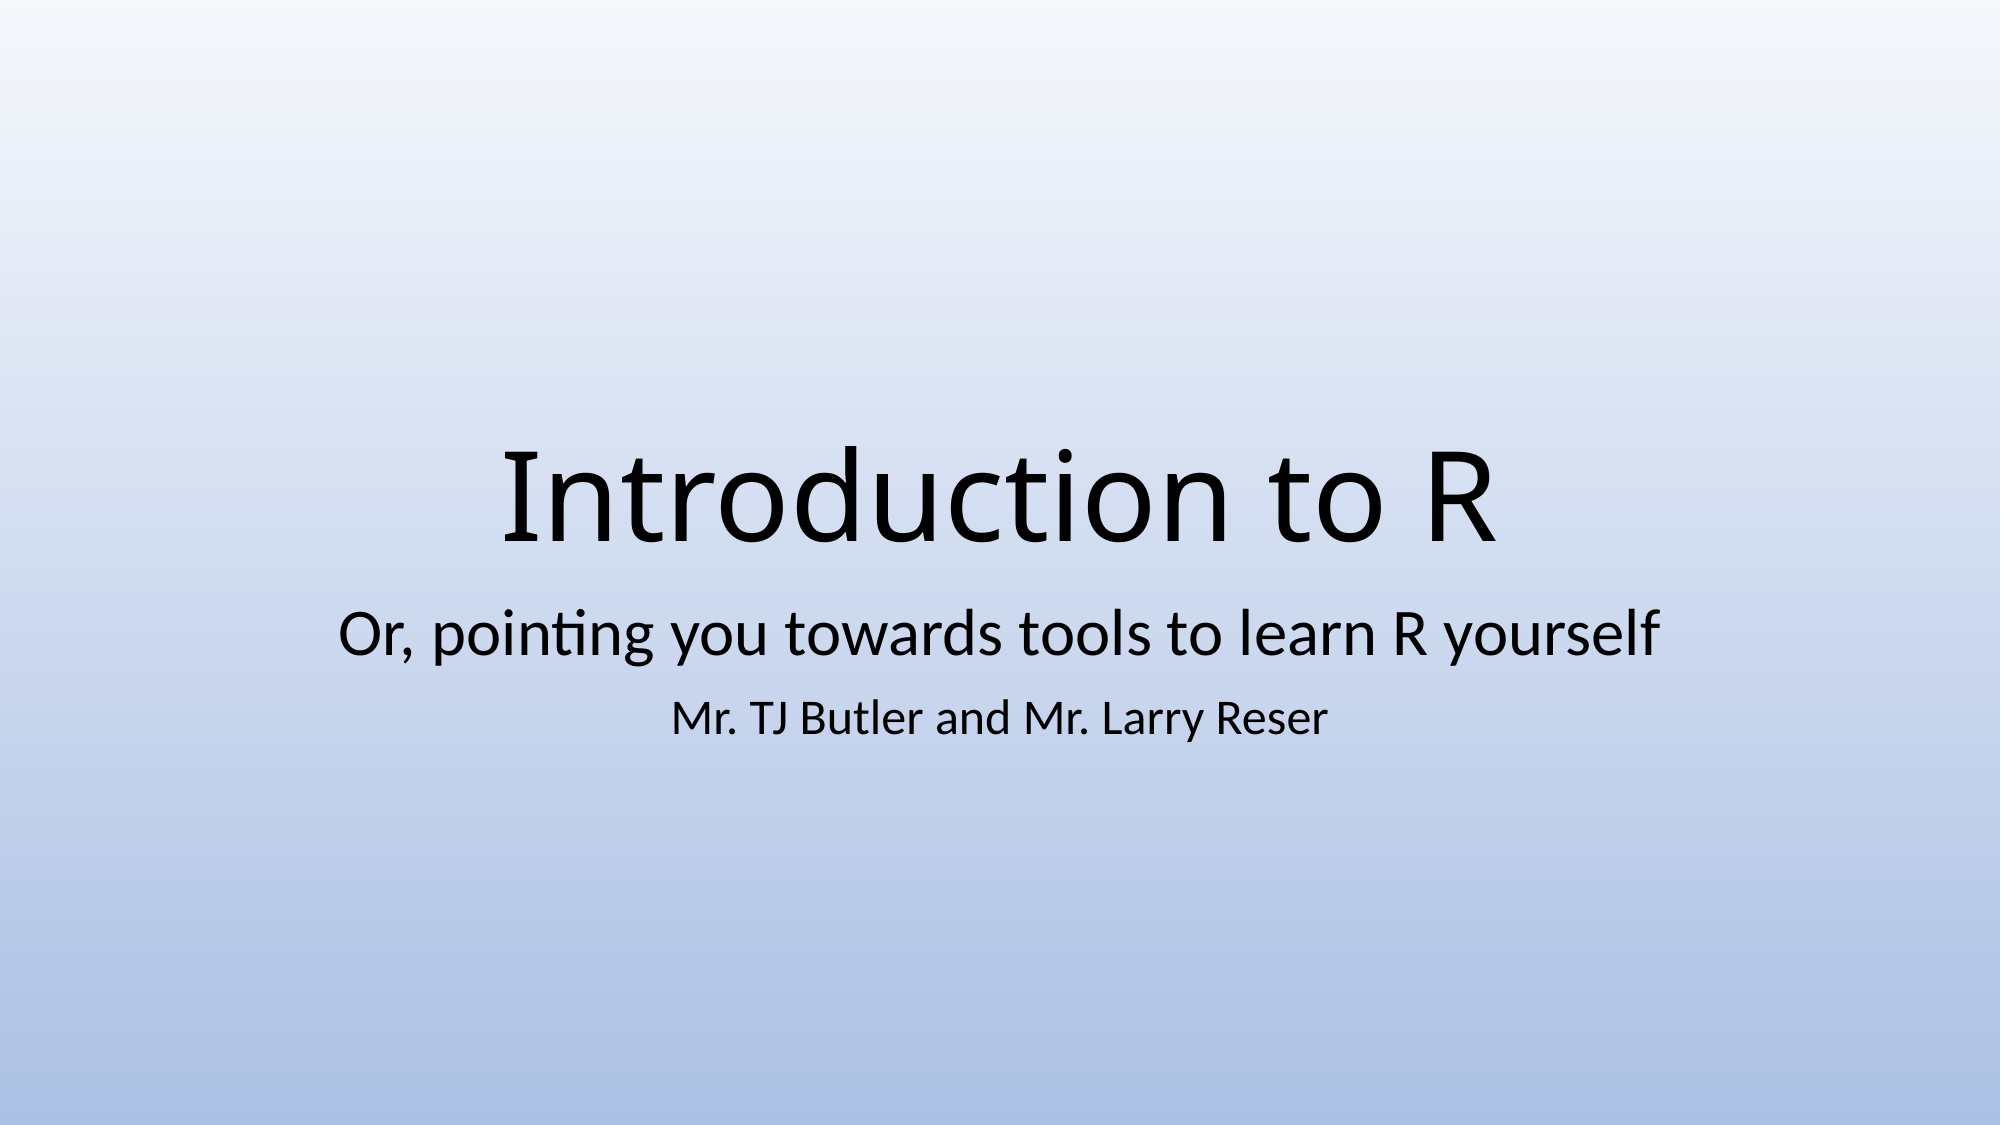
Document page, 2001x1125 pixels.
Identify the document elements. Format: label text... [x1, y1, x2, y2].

title Introduction to R [249, 184, 1750, 576]
subtitle Or, pointing you towards tools to learn R yourself Mr. TJ Butler and Mr. Larry Reser [249, 590, 1750, 863]
